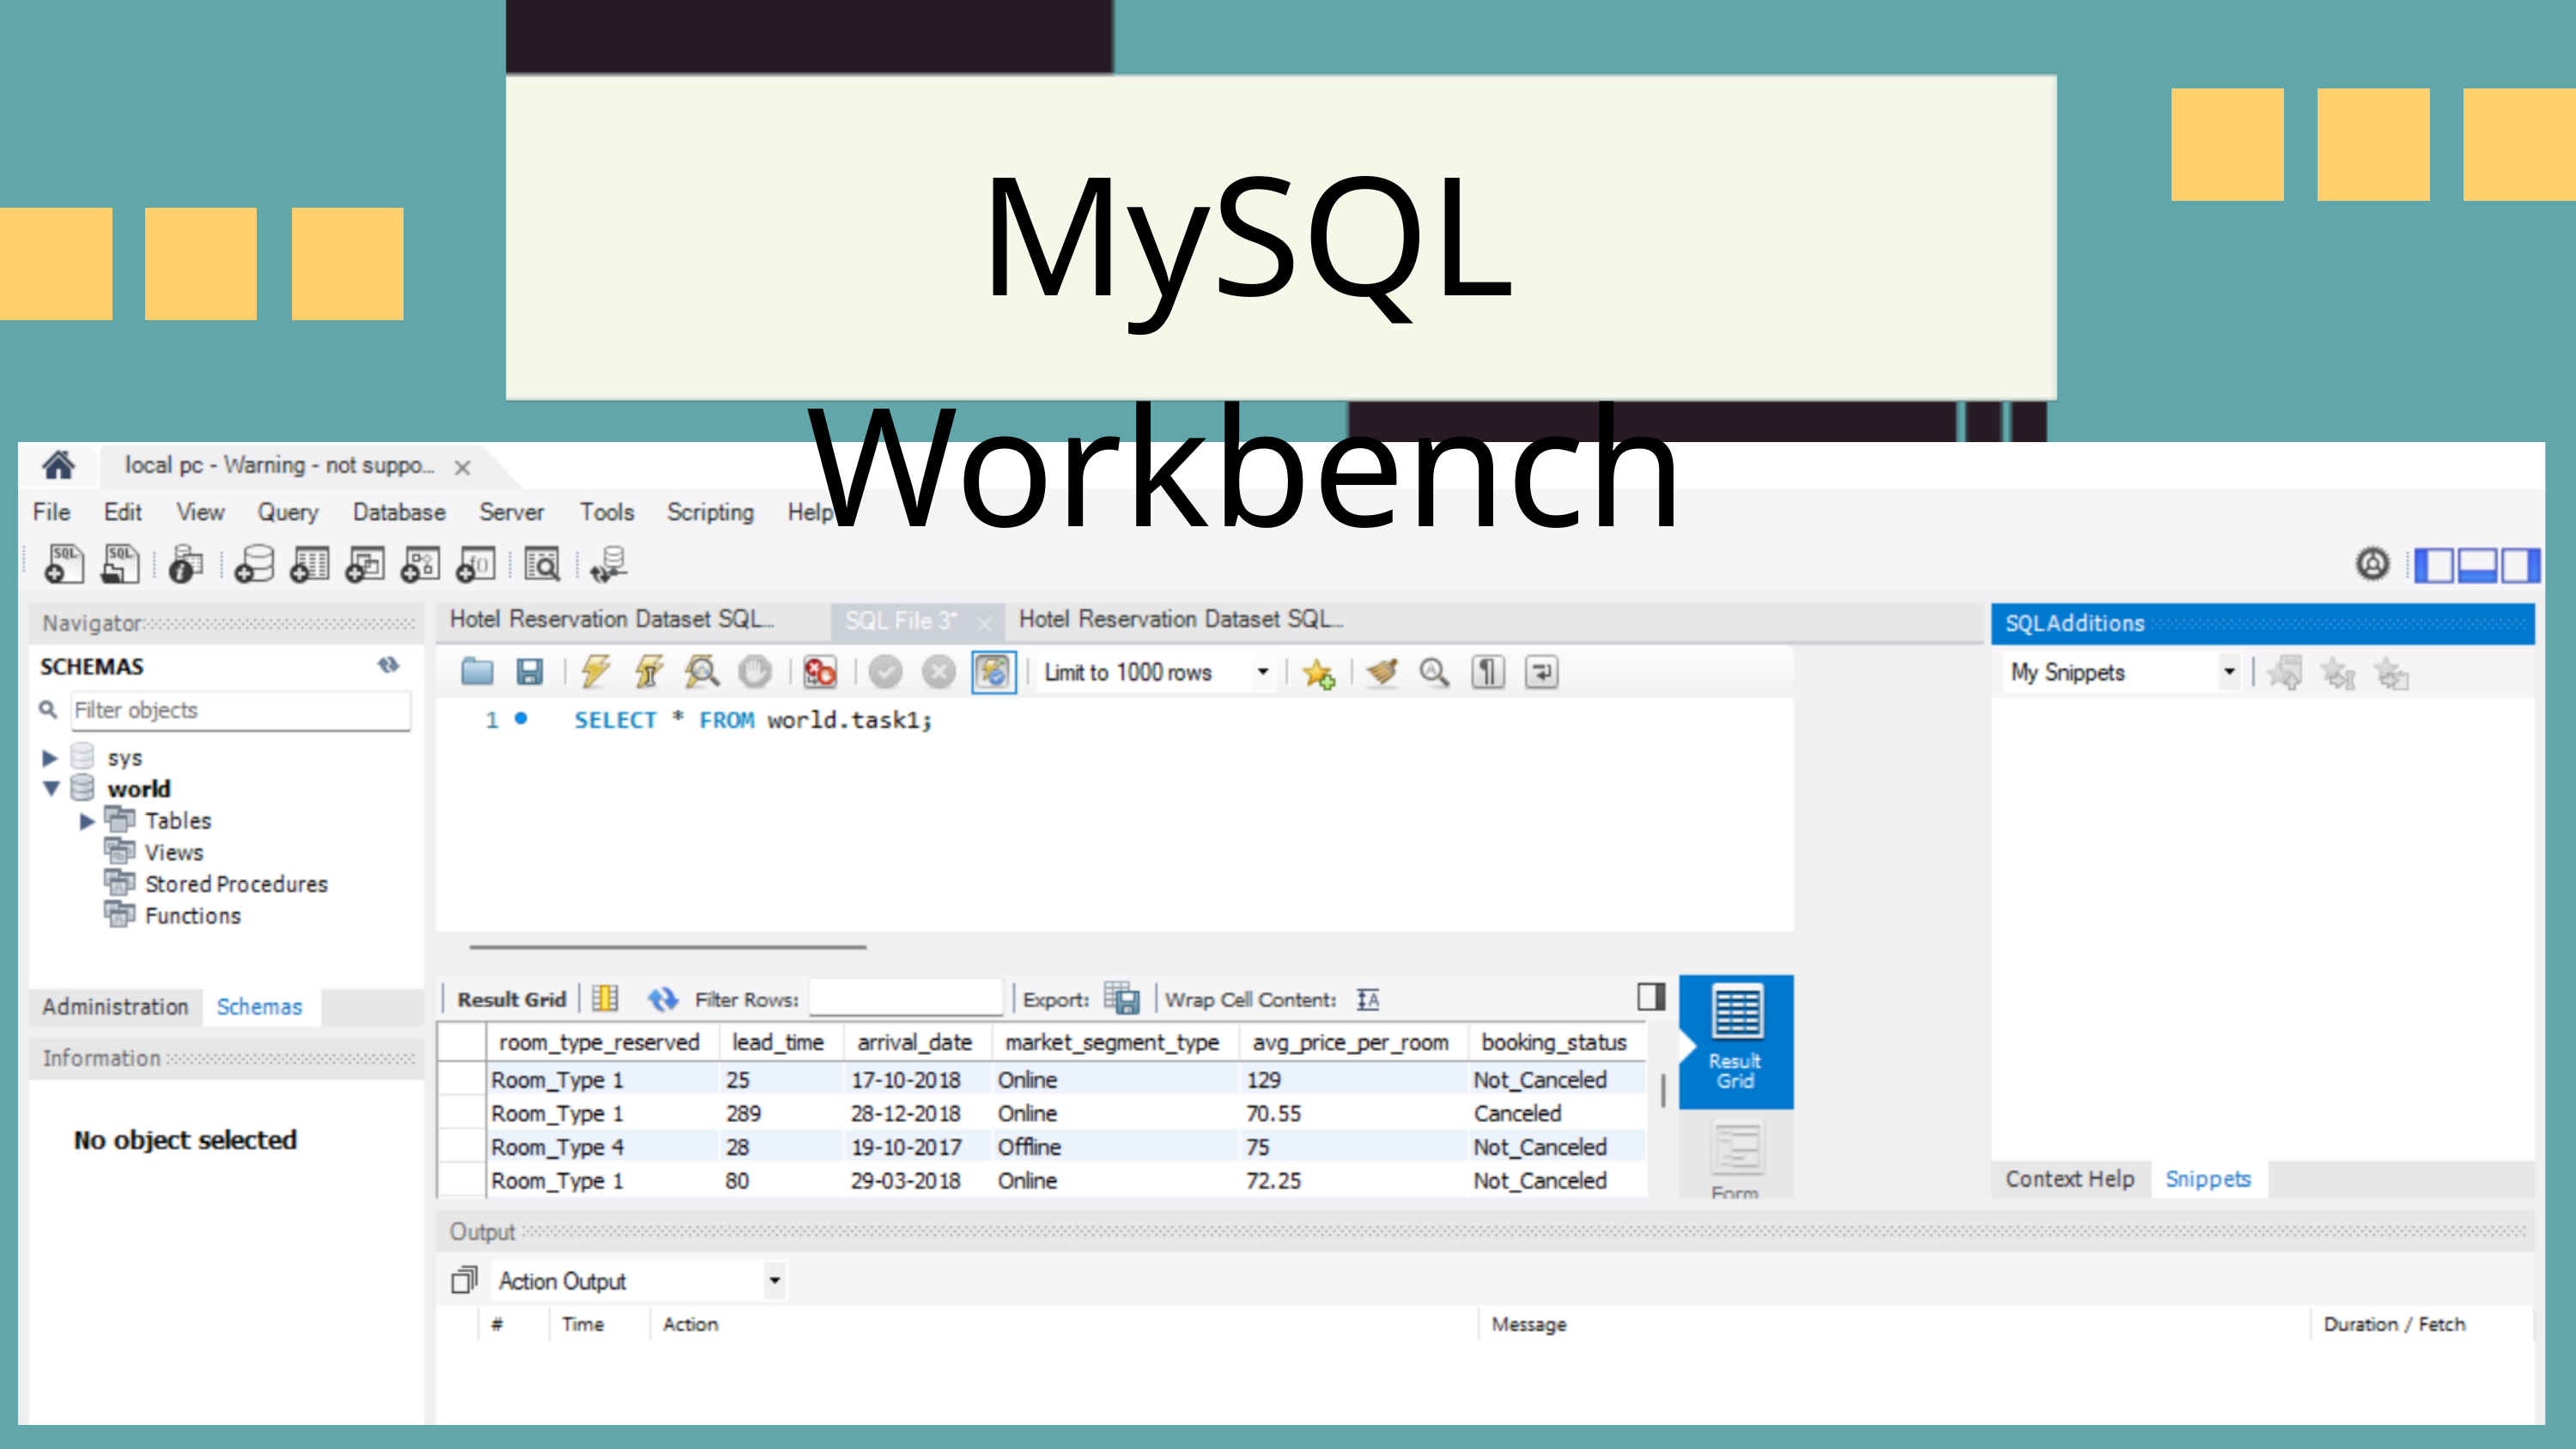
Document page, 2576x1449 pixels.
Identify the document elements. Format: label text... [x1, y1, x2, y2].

text_box [17, 442, 2546, 1425]
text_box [2172, 88, 2285, 202]
text_box MySQL Workbench [583, 98, 1911, 560]
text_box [0, 207, 112, 320]
text_box [506, 0, 2057, 442]
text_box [2318, 88, 2431, 202]
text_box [144, 207, 258, 320]
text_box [2463, 88, 2576, 202]
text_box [291, 207, 404, 320]
